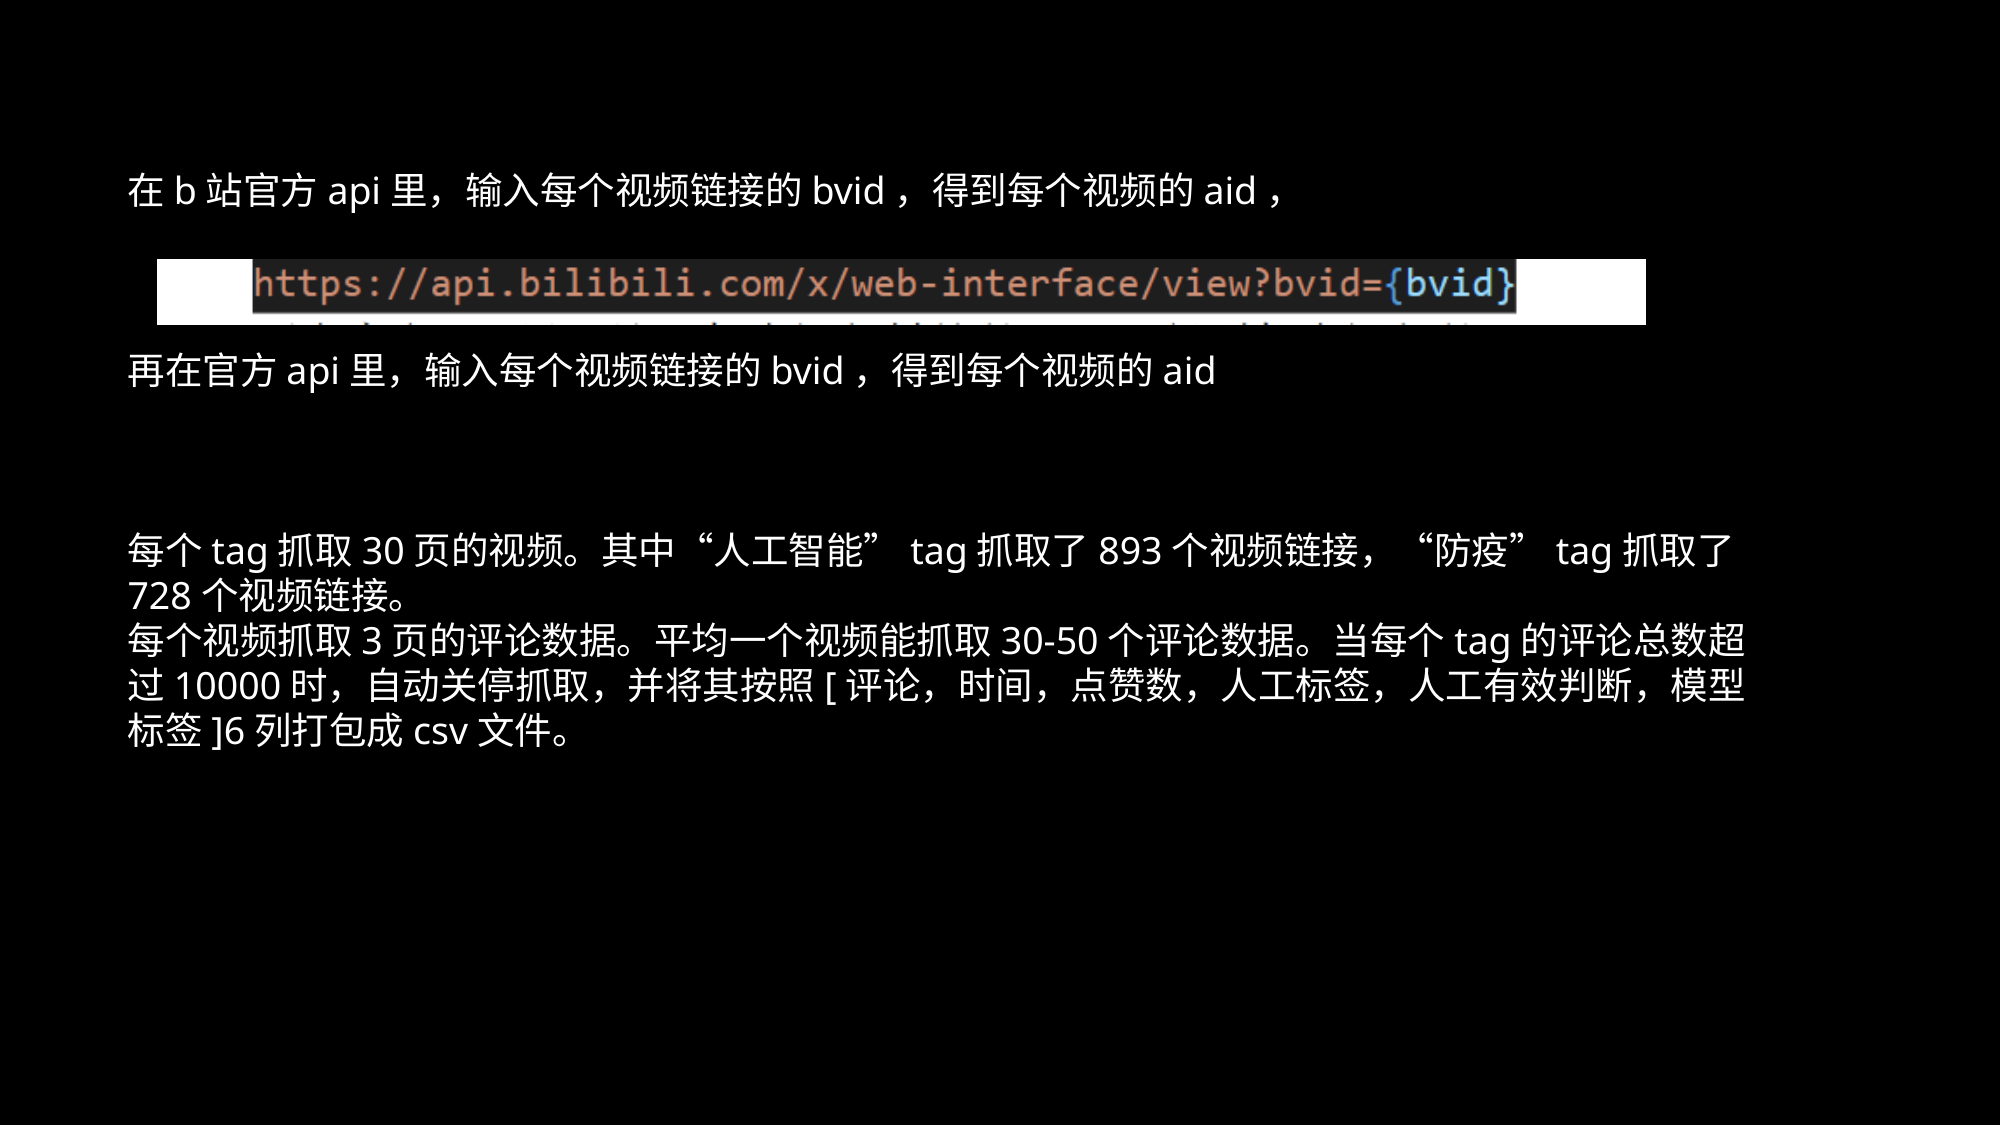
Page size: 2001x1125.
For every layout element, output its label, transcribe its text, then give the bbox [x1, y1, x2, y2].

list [157, 259, 1646, 325]
text_box 在b站官方api里，输入每个视频链接的bvid，得到每个视频的aid， 再在官方api里，输入每个视频链接的bvid，得到每个视频的aid 每个tag抓取30页的视频。其中“人工智能”tag抓取了893个视频链接，“防疫”tag抓取了728个视频链接。 每个视频抓取3页的评论数据。平均一个视频能抓取30-50个评论数据。当每个tag的评论总数超过10000时，自动关停抓取，并将其按照[评论，时间，点赞数，人工标签，人工有效判断，模型标签]6列打包成csv文件。 [112, 159, 1779, 759]
